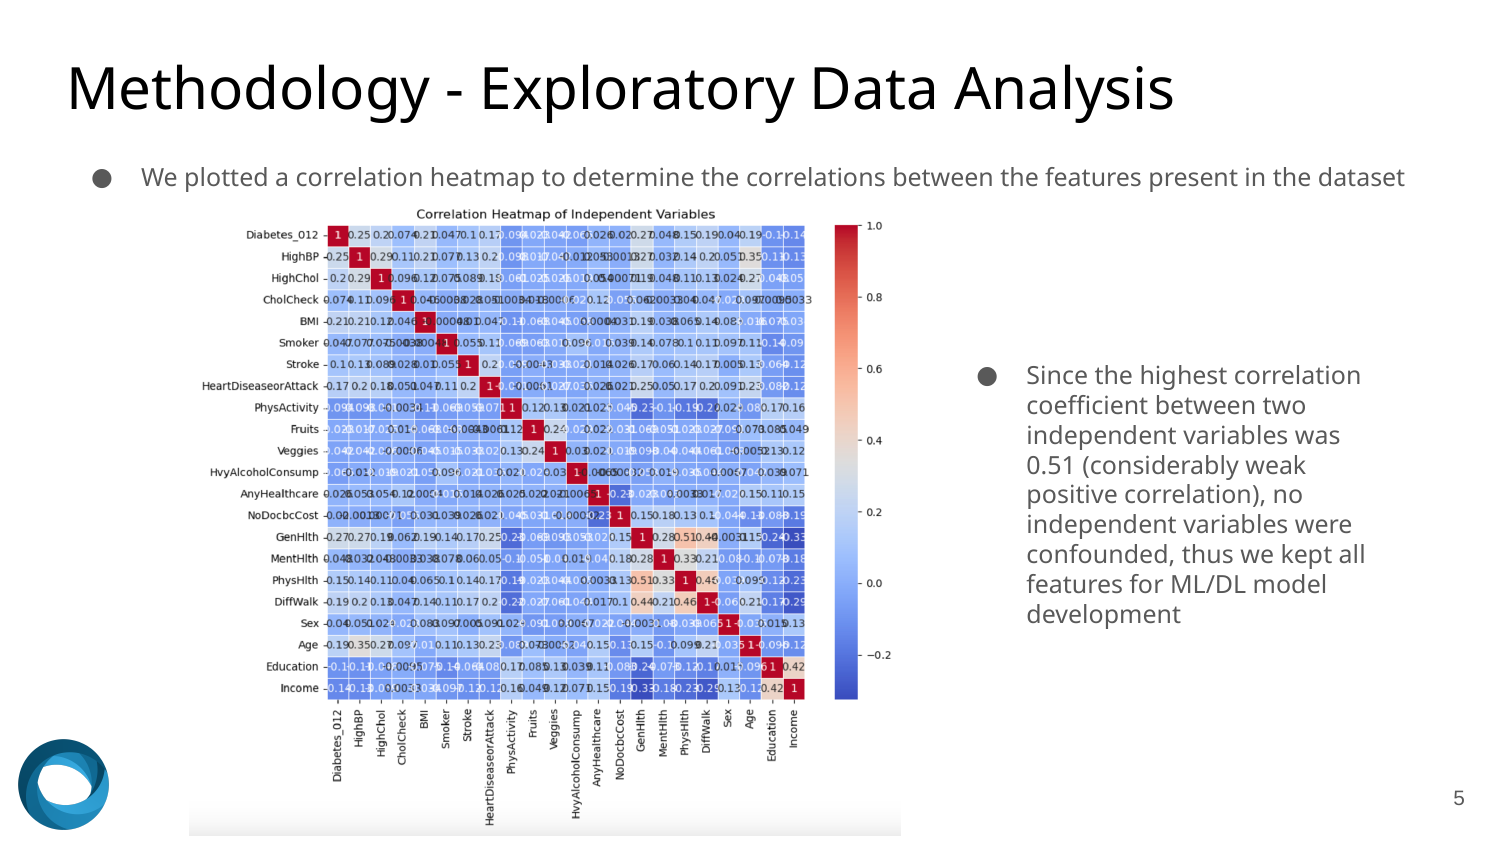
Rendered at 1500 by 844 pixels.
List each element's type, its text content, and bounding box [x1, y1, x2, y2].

text_box Since the highest correlation coefficient between two independent variables was 0.51 (considerably weak positive correlation), no independent variables were confounded, thus we kept all features for ML/DL model development [936, 344, 1400, 409]
list We plotted a correlation heatmap to determine the correlations between the features present in the dataset [51, 141, 1449, 703]
slide_number ‹#› [1389, 764, 1480, 830]
picture [18, 739, 54, 775]
picture [189, 201, 902, 836]
picture [18, 739, 109, 830]
title Methodology - Exploratory Data Analysis [51, 35, 1449, 130]
